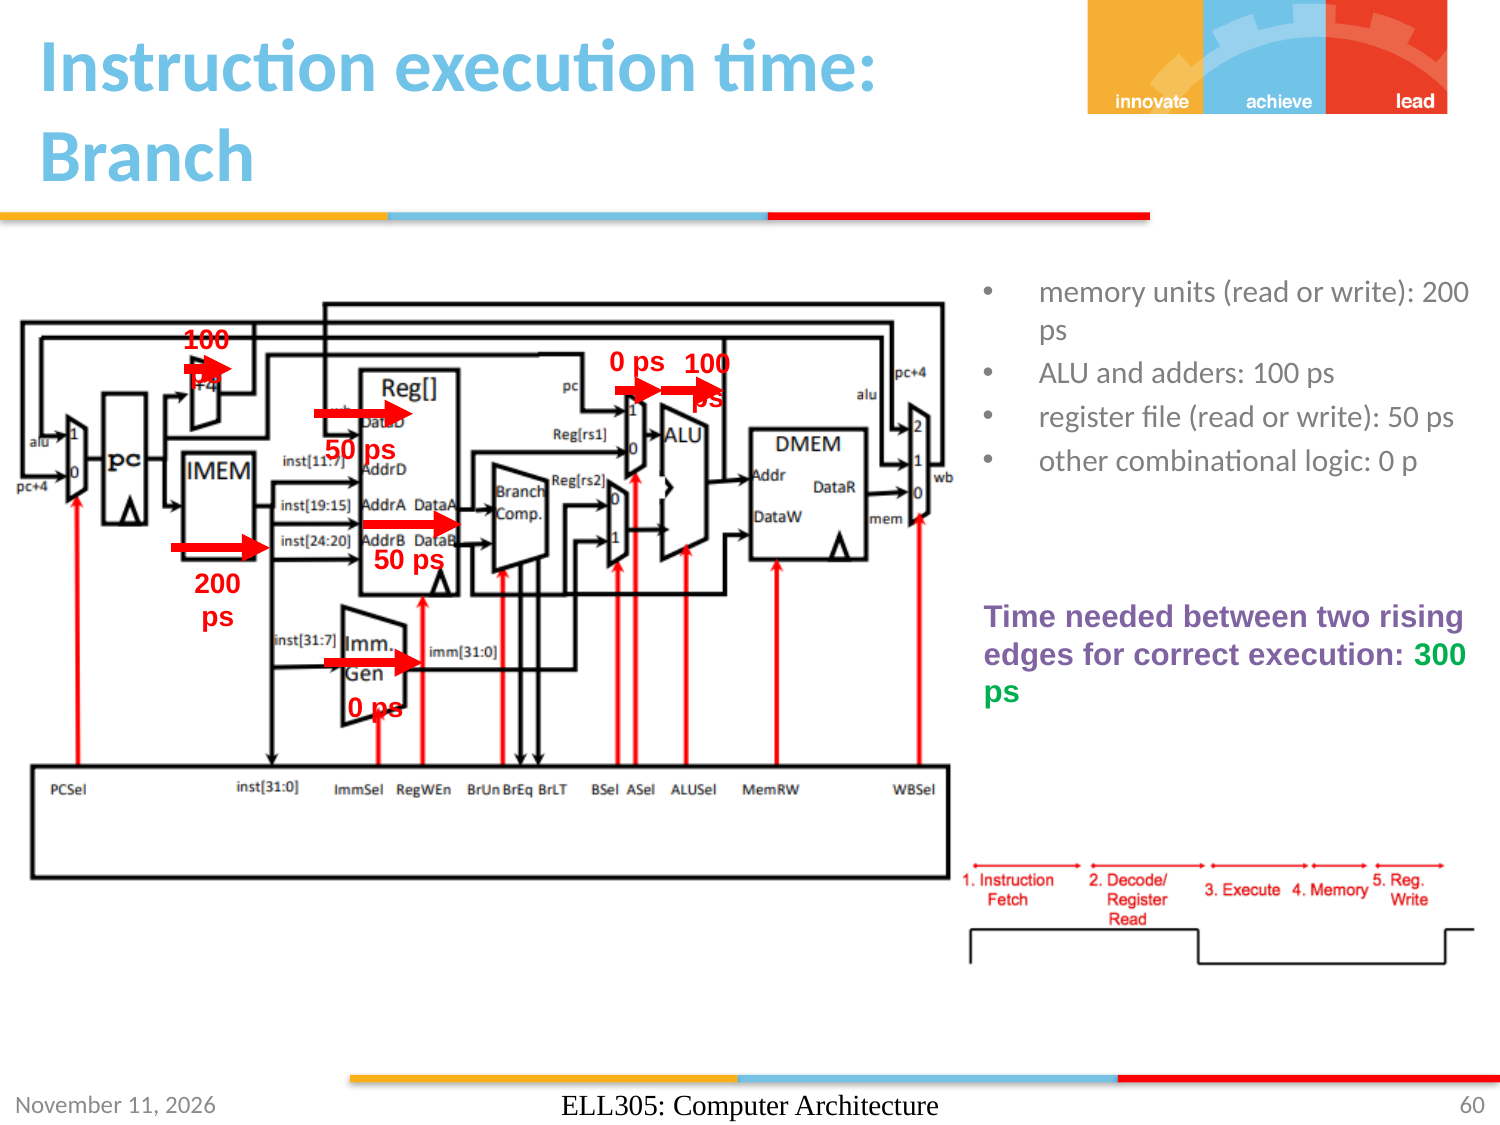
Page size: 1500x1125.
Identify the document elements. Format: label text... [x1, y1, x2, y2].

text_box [584, 335, 690, 391]
footer ELL305: Computer Architecture [512, 1082, 988, 1125]
picture [1087, 0, 1448, 114]
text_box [357, 524, 462, 584]
title Instruction execution time: Branch [24, 8, 1063, 205]
slide_number 60 [1425, 1082, 1500, 1125]
text_box Time needed between two rising edges for correct execution: 300 ps [968, 589, 1489, 717]
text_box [165, 547, 271, 642]
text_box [154, 313, 259, 398]
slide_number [0, 1082, 300, 1125]
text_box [308, 413, 414, 474]
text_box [318, 662, 423, 734]
picture [15, 293, 1478, 974]
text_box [655, 338, 760, 423]
list memory units (read or write): 200 ps ALU and adders: 100 ps register file (read or write): 50 ps other combinational logic: 0 p [967, 264, 1488, 915]
